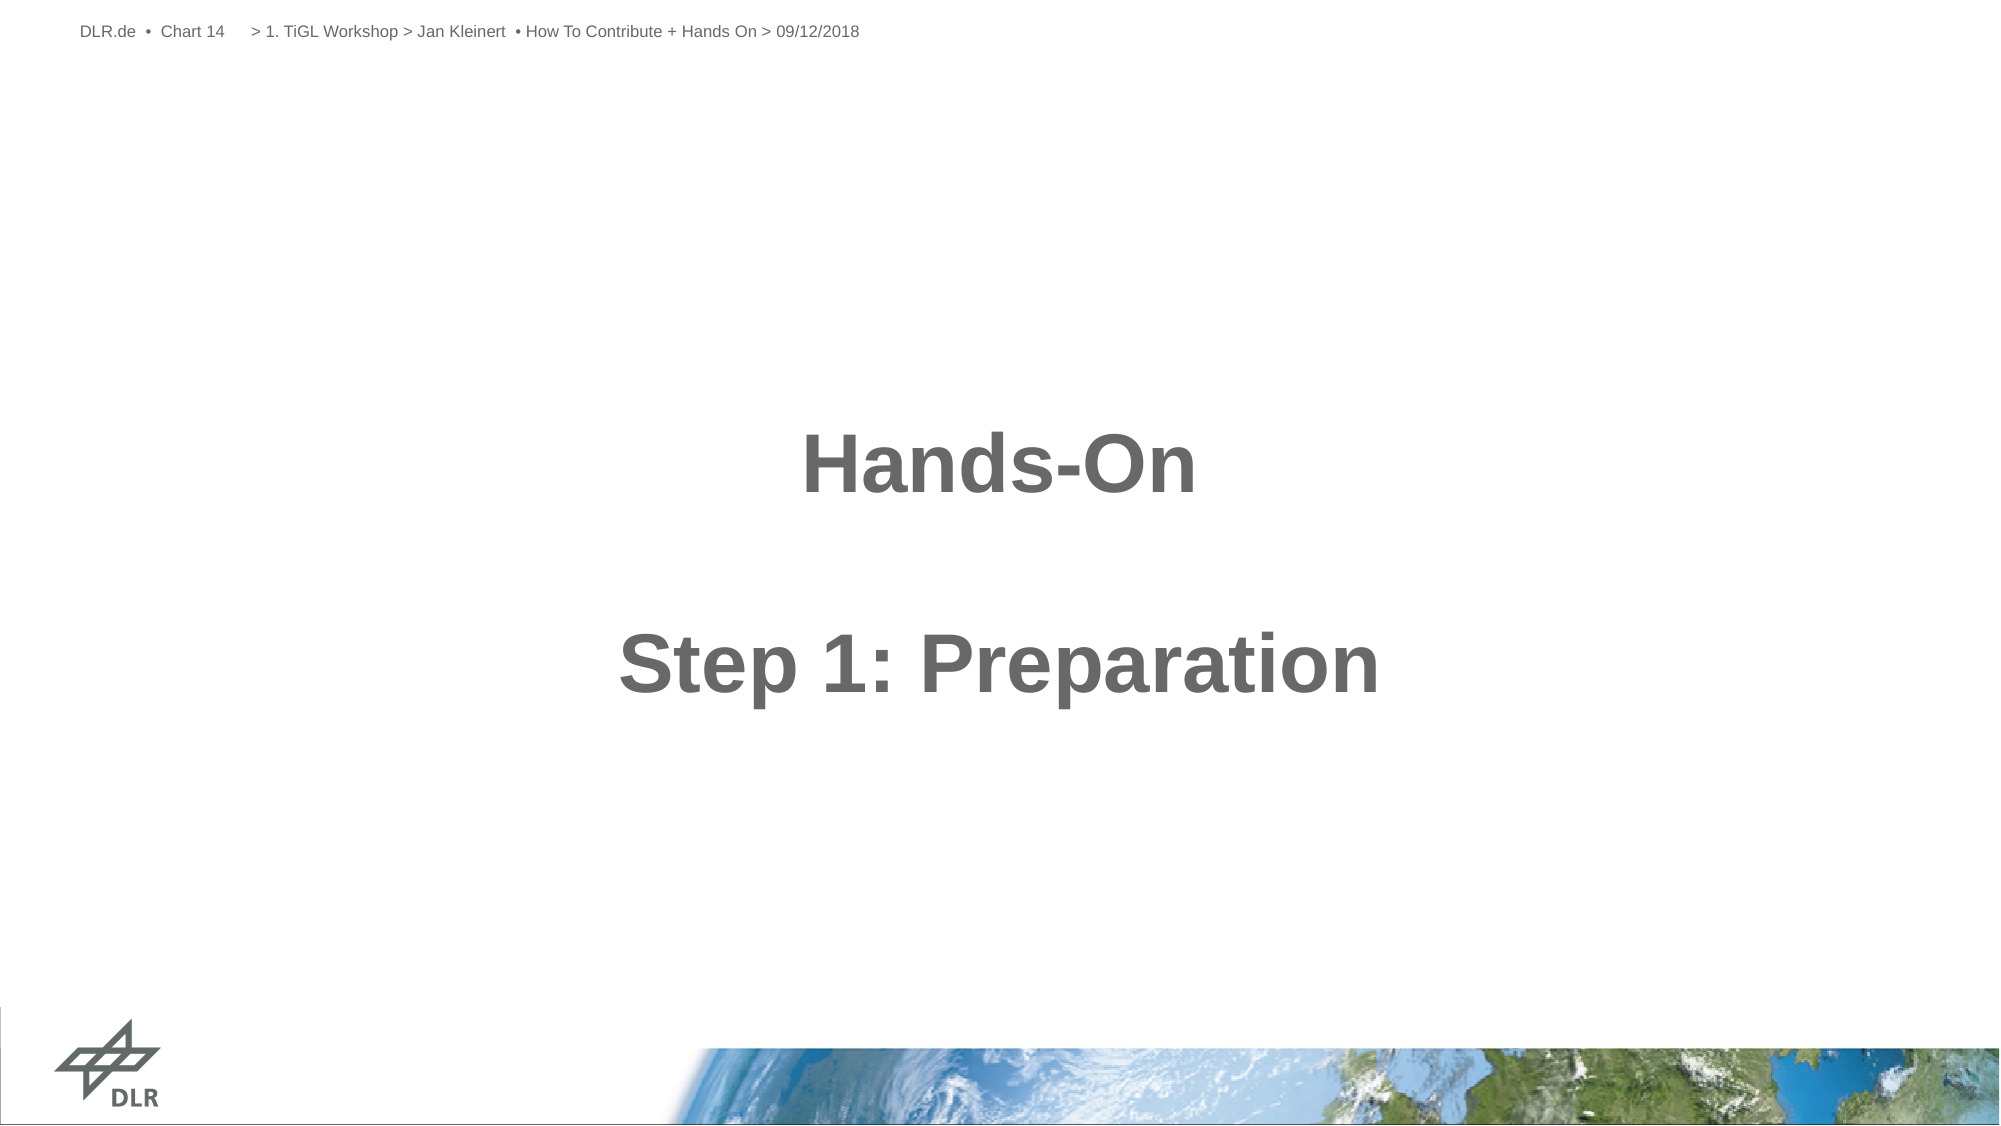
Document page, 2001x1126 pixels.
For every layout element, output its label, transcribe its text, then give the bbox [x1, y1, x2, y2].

picture [0, 1007, 2000, 1125]
footer > 1. TiGL Workshop > Jan Kleinert • How To Contribute + Hands On > 09/12/2018 [251, 20, 1921, 45]
title Hands-On Step 1: Preparation [79, 409, 1921, 531]
slide_number DLR.de • Chart 14 [79, 20, 251, 45]
